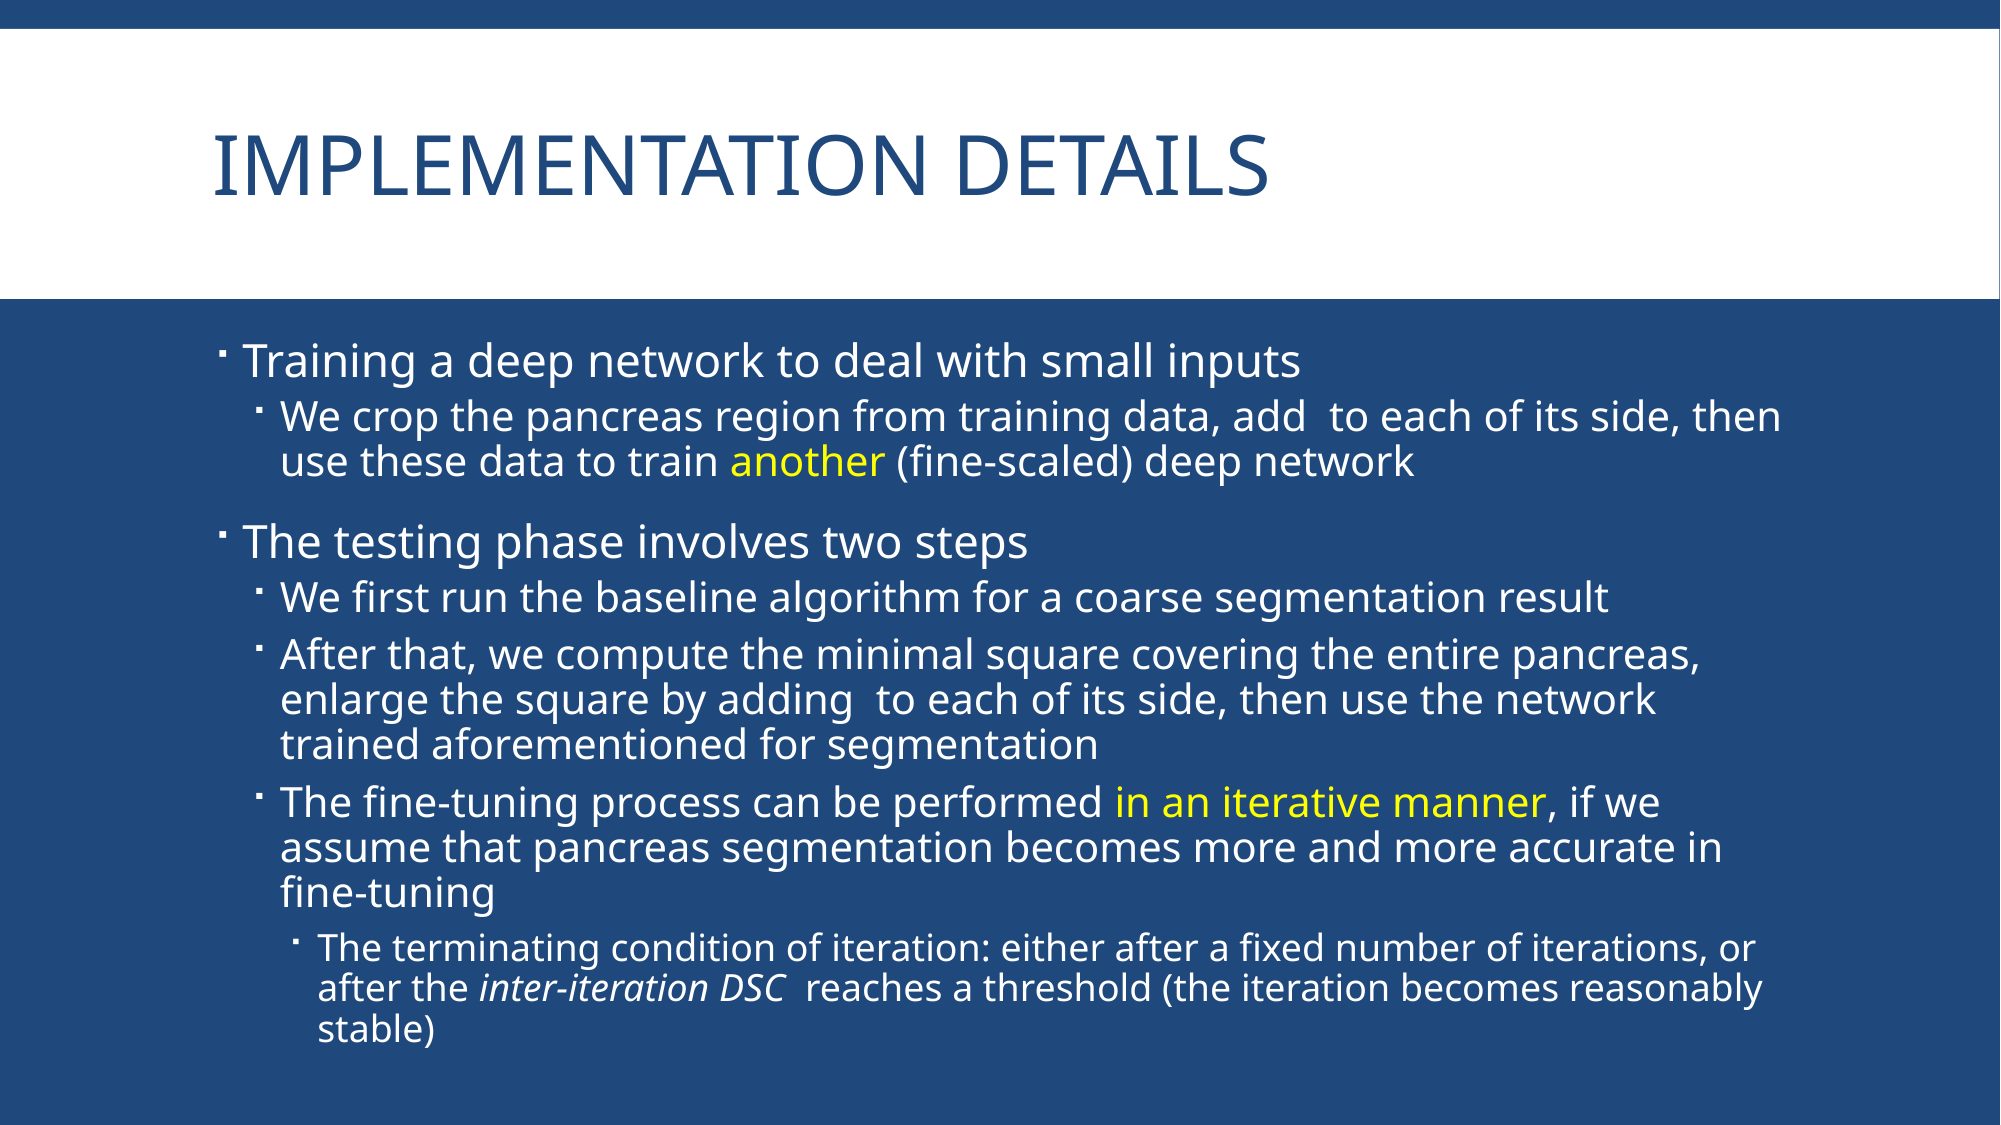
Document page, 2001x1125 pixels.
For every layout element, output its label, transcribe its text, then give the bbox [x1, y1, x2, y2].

title Implementation Details [197, 46, 1803, 295]
